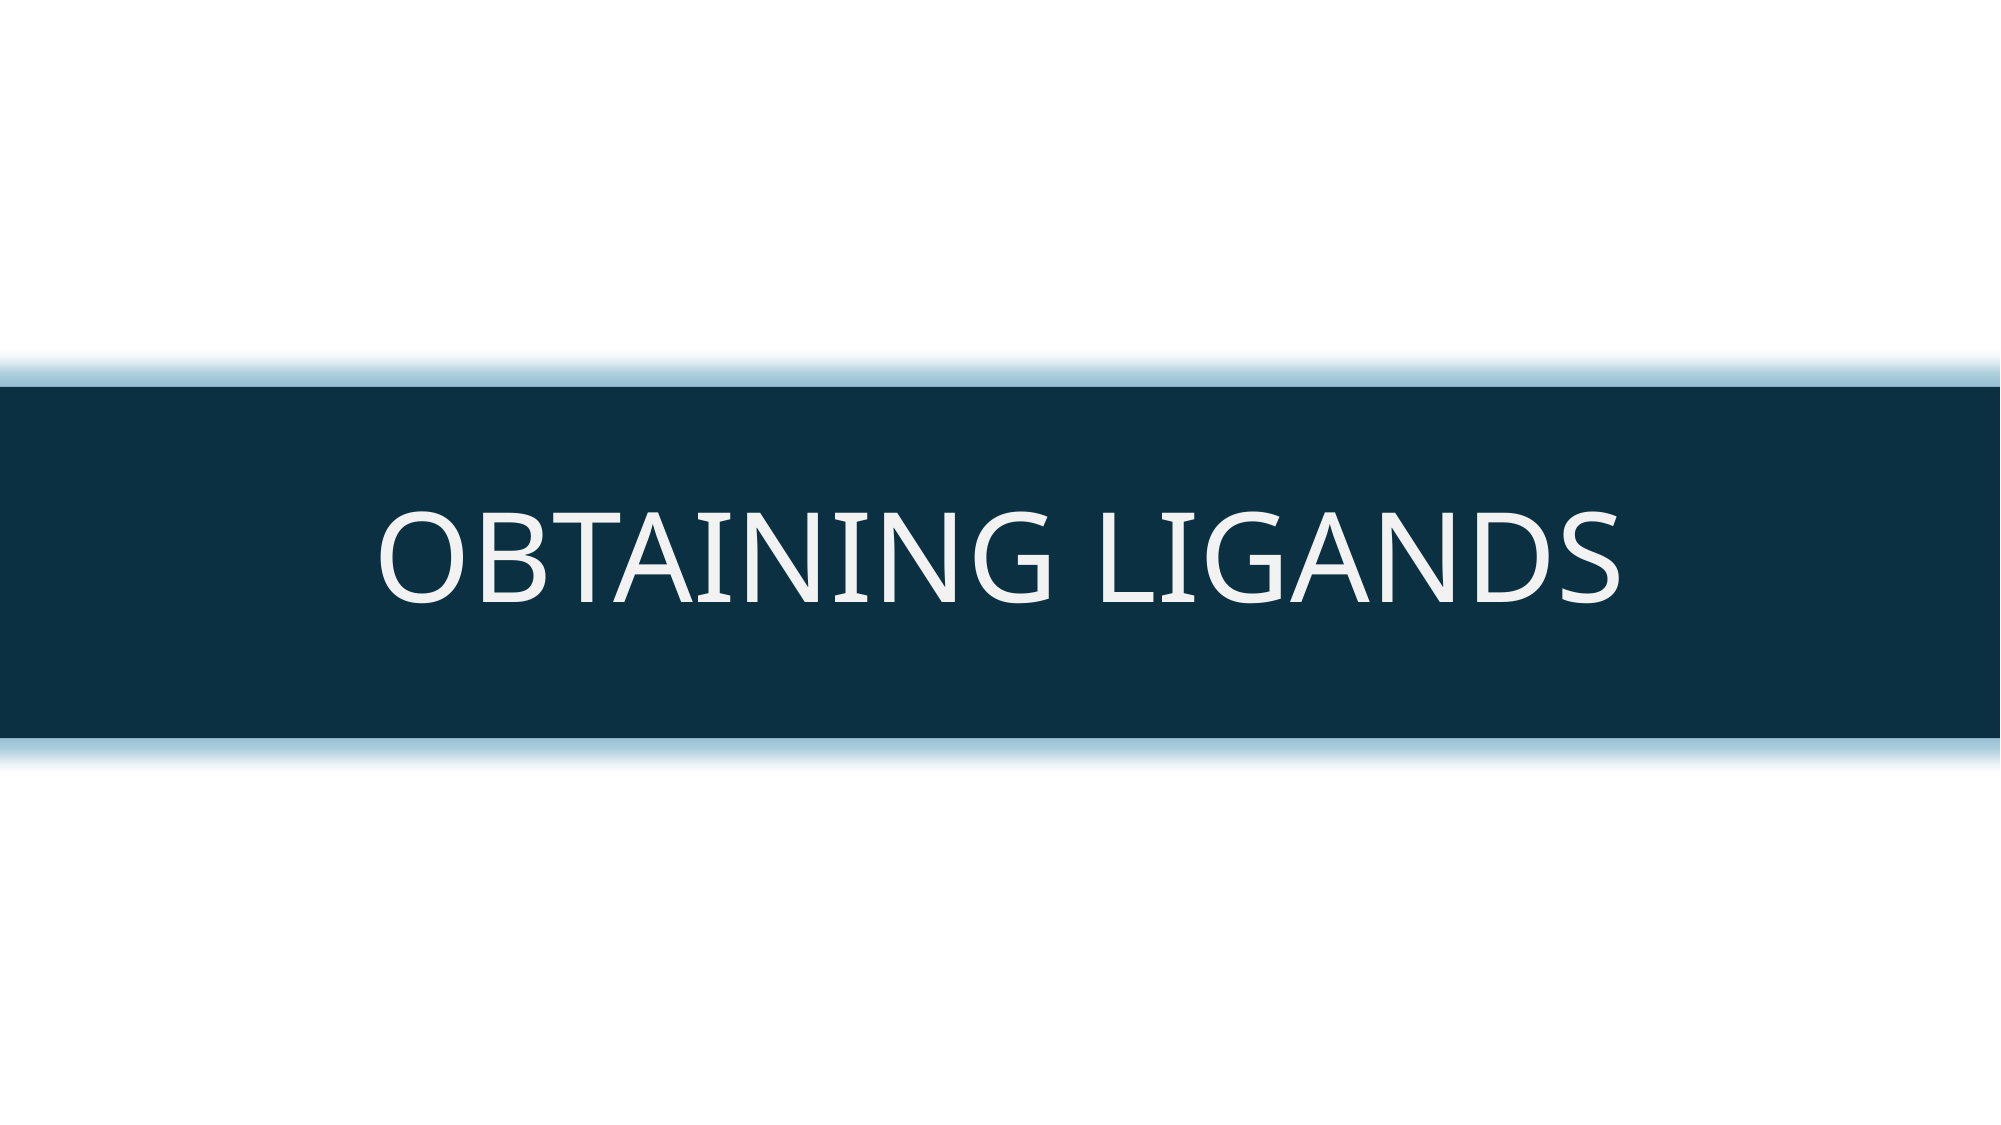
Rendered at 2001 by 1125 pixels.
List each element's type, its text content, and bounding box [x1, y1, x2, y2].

title OBTAINING LIGANDS [137, 453, 1863, 672]
text_box [0, 385, 2000, 740]
